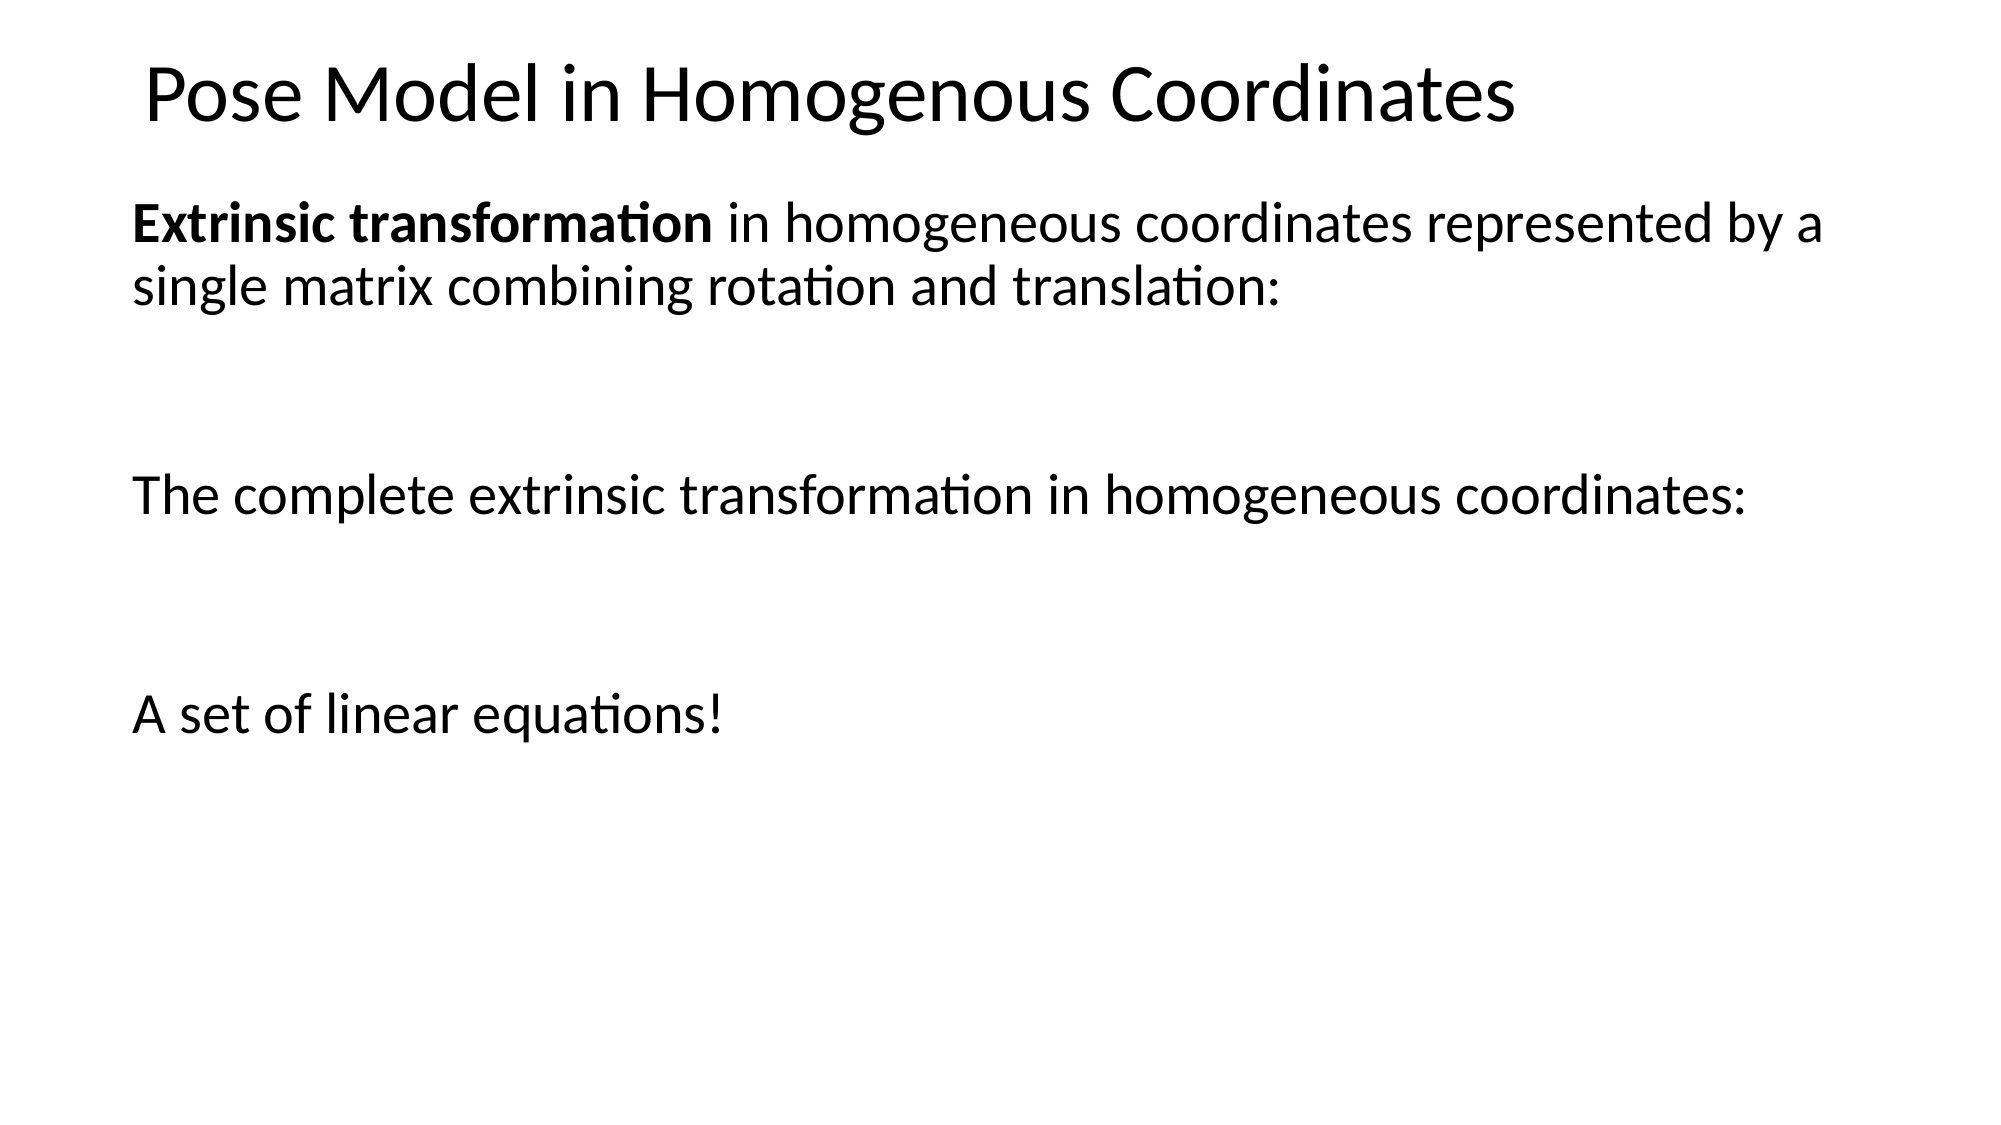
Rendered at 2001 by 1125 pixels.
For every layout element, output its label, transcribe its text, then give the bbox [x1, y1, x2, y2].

title Pose Model in Homogenous Coordinates [129, 22, 1855, 166]
